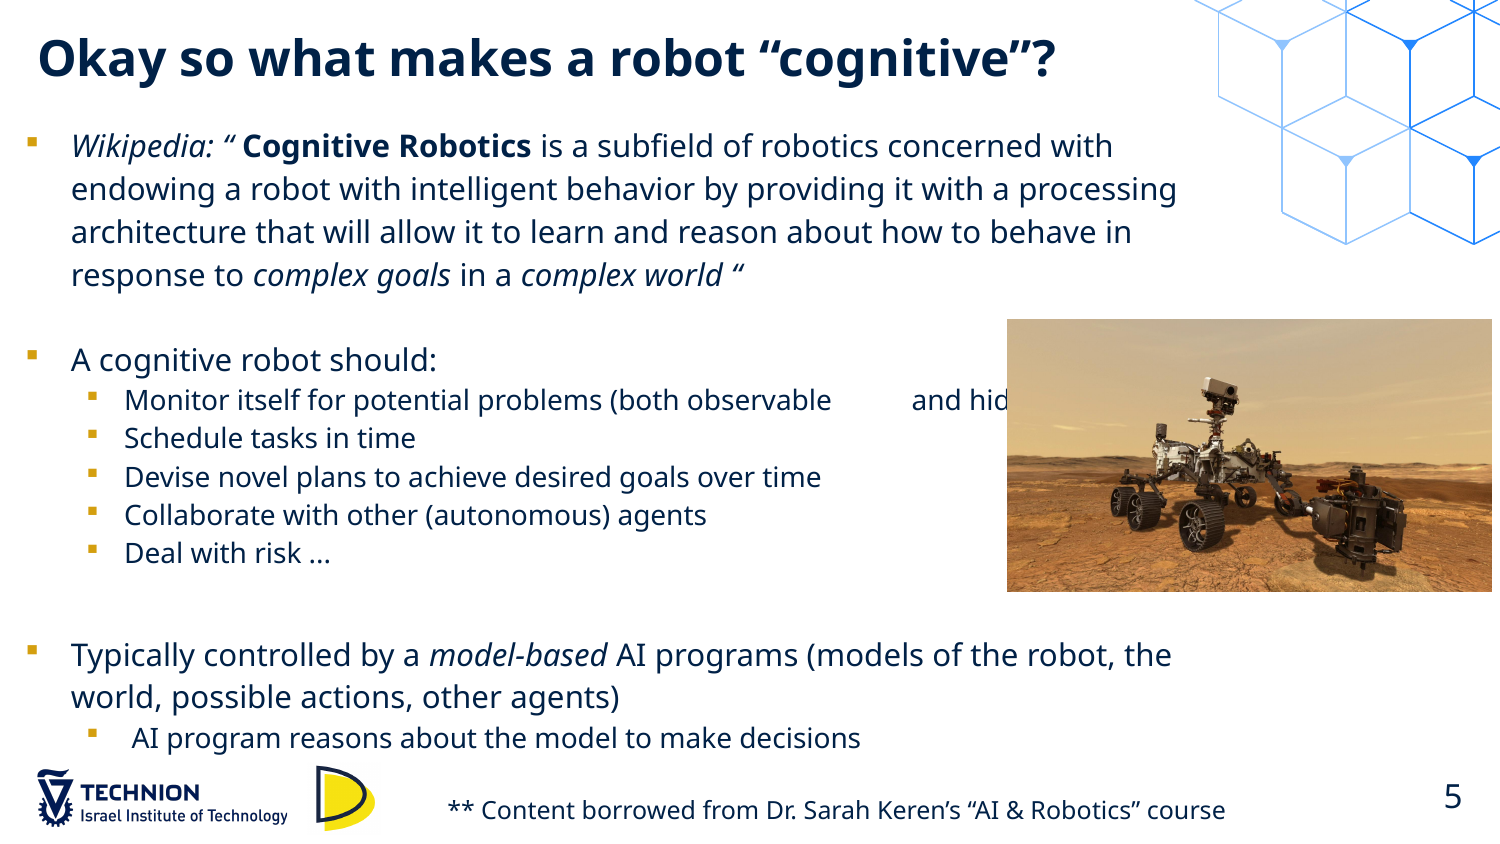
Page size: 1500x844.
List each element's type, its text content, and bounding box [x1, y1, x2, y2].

title Okay so what makes a robot “cognitive”? [37, 0, 1195, 121]
picture [306, 761, 381, 835]
text_box ** Content borrowed from Dr. Sarah Keren’s “AI & Robotics” course [447, 794, 1449, 844]
picture [1006, 319, 1492, 592]
picture [37, 769, 288, 827]
list Wikipedia: “ Cognitive Robotics is a subfield of robotics concerned with endowing a robot with intelligent behavior by providing it with a processing architecture that will allow it to learn and reason about how to behave in response to complex goals in a complex world “ A cognitive robot should: Monitor itself for potential problems (both observable and hidden) Schedule tasks in time Devise novel plans to achieve desired goals over time Collaborate with other (autonomous) agents Deal with risk ... Typically controlled by a model-based AI programs (models of the robot, the world, possible actions, other agents) AI program reasons about the model to make decisions [25, 124, 1267, 763]
slide_number 5 [1378, 752, 1463, 844]
